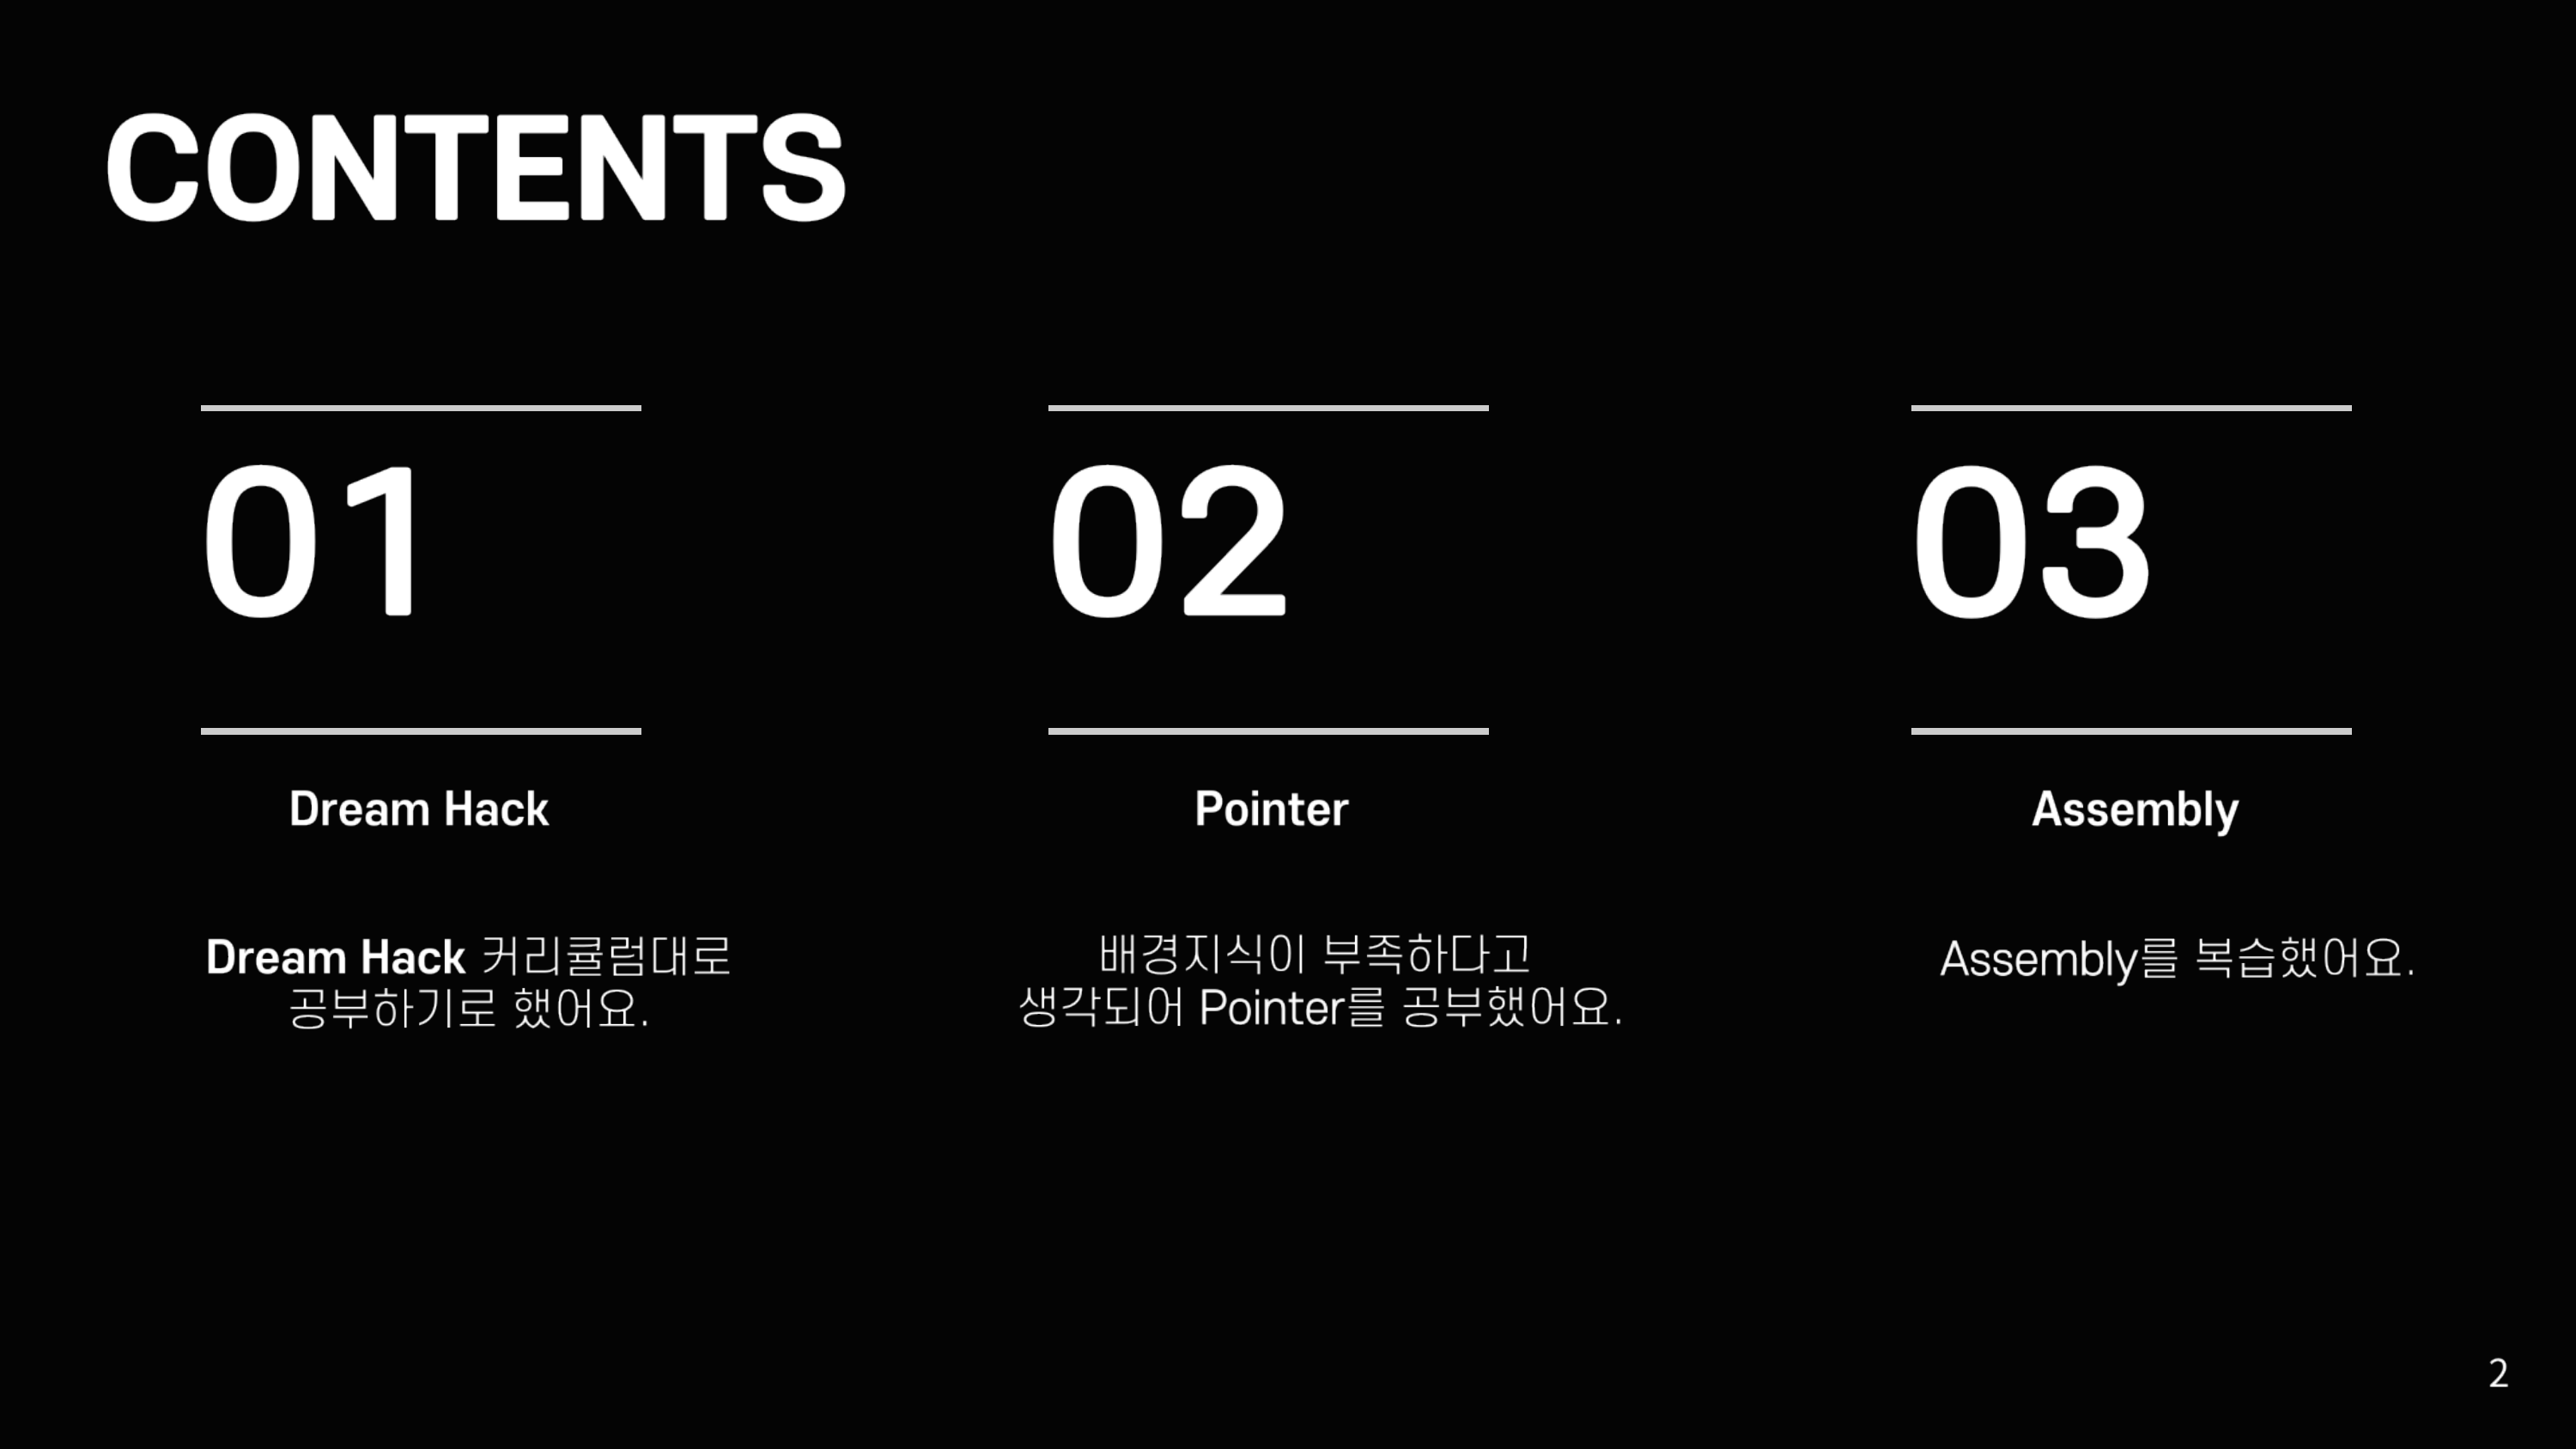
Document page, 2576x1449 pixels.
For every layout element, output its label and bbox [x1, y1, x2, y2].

picture [2247, 1338, 2529, 1406]
text_box [1911, 728, 2353, 735]
picture [1895, 919, 2442, 1007]
text_box [1911, 404, 2353, 411]
picture [1000, 917, 1648, 1050]
picture [53, 26, 1531, 846]
text_box [201, 404, 642, 411]
text_box [1048, 404, 1489, 411]
picture [185, 919, 759, 1052]
picture [1839, 344, 2394, 857]
text_box [1048, 728, 1489, 735]
text_box [201, 728, 642, 735]
